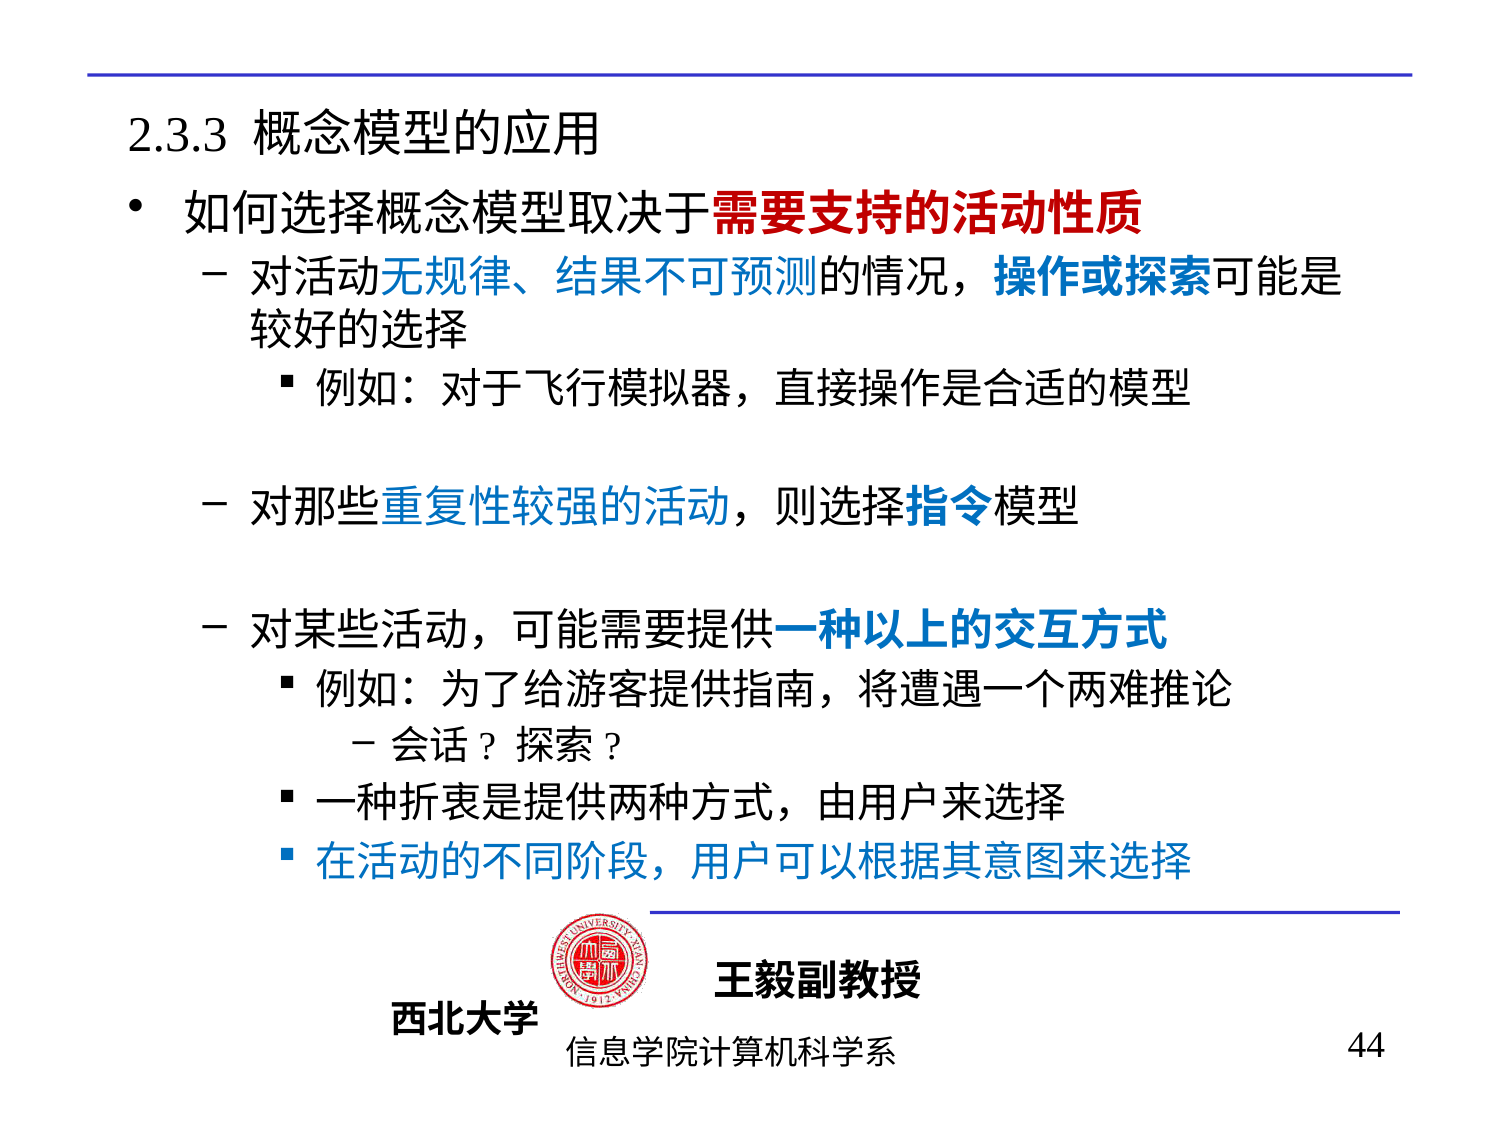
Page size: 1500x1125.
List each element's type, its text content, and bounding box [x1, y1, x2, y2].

slide_number 44 [1087, 1012, 1401, 1088]
title 2.3.3 概念模型的应用 [112, 87, 1388, 174]
list 如何选择概念模型取决于需要支持的活动性质 对活动无规律、结果不可预测的情况，操作或探索可能是较好的选择 例如：对于飞行模拟器，直接操作是合适的模型 对那些重复性较强的活动，则选择指令模型 对某些活动，可能需要提供一种以上的交互方式 例如：为了给游客提供指南，将遭遇一个两难推论 会话? 探索? 一种折衷是提供两种方式，由用户来选择 在活动的不同阶段，用户可以根据其意图来选择 [112, 174, 1388, 905]
